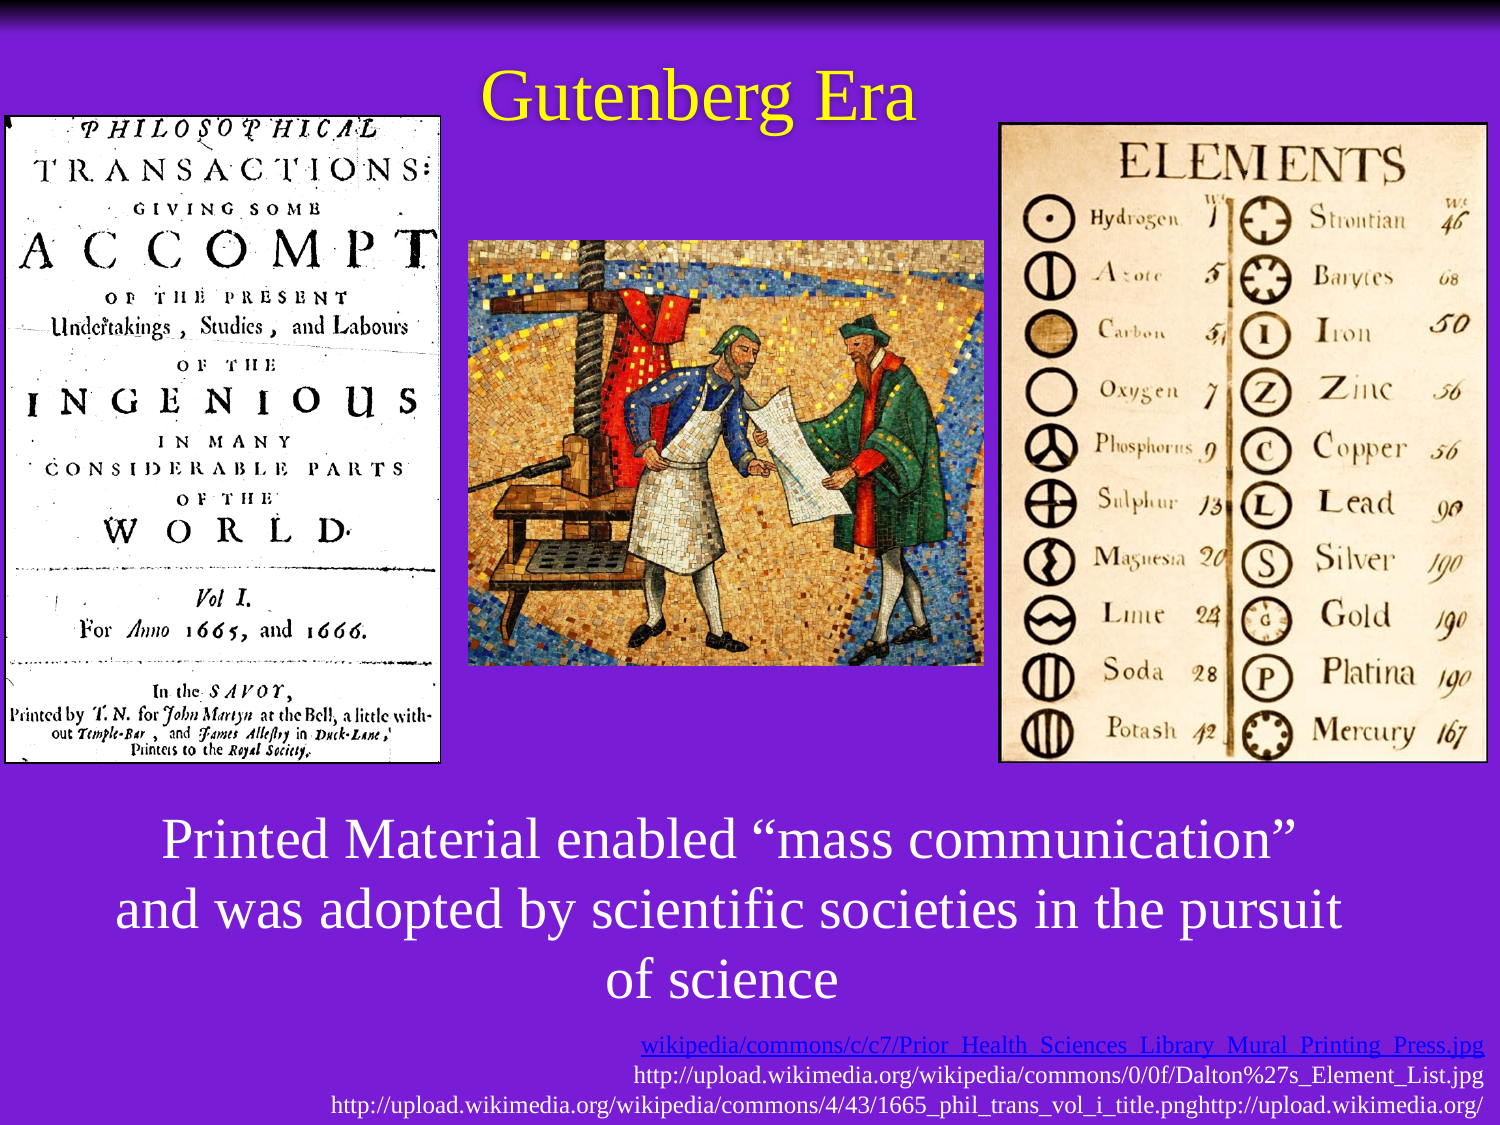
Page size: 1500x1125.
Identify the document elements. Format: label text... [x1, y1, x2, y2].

picture [998, 121, 1488, 763]
text_box Printed Material enabled “mass communication” and was adopted by scientific societies in the pursuit of science [98, 793, 1361, 1018]
text_box wikipedia/commons/c/c7/Prior_Health_Sciences_Library_Mural_Printing_Press.jpg http://upload.wikimedia.org/wikipedia/commons/0/0f/Dalton%27s_Element_List.jpg http://upload.wikimedia.org/wikipedia/commons/4/43/1665_phil_trans_vol_i_title.pnghttp://upload.wikimedia.org/ [289, 1021, 1500, 1125]
picture [5, 116, 440, 763]
title Gutenberg Era [0, 24, 1449, 155]
picture [468, 240, 985, 667]
